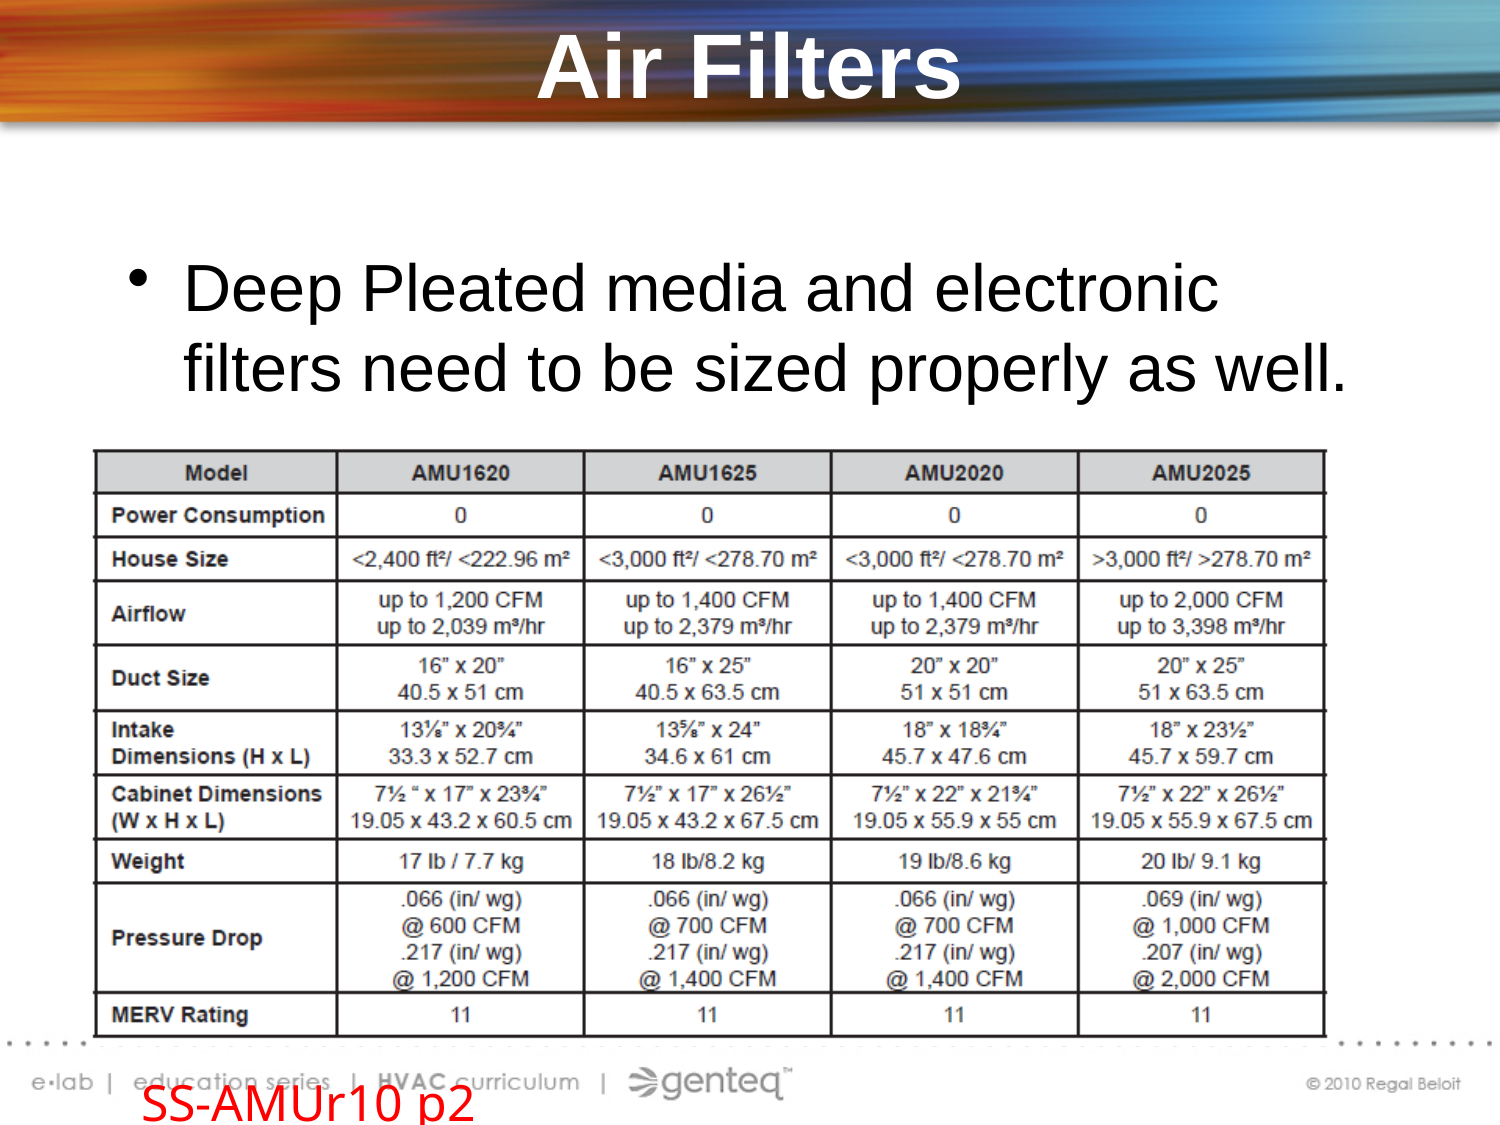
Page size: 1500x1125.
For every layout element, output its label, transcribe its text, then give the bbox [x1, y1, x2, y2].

list Deep Pleated media and electronic filters need to be sized properly as well. [112, 237, 1388, 988]
text_box SS-AMUr10 p2 [126, 1064, 491, 1125]
picture [0, 0, 1500, 1125]
title Air Filters [75, 0, 1425, 188]
